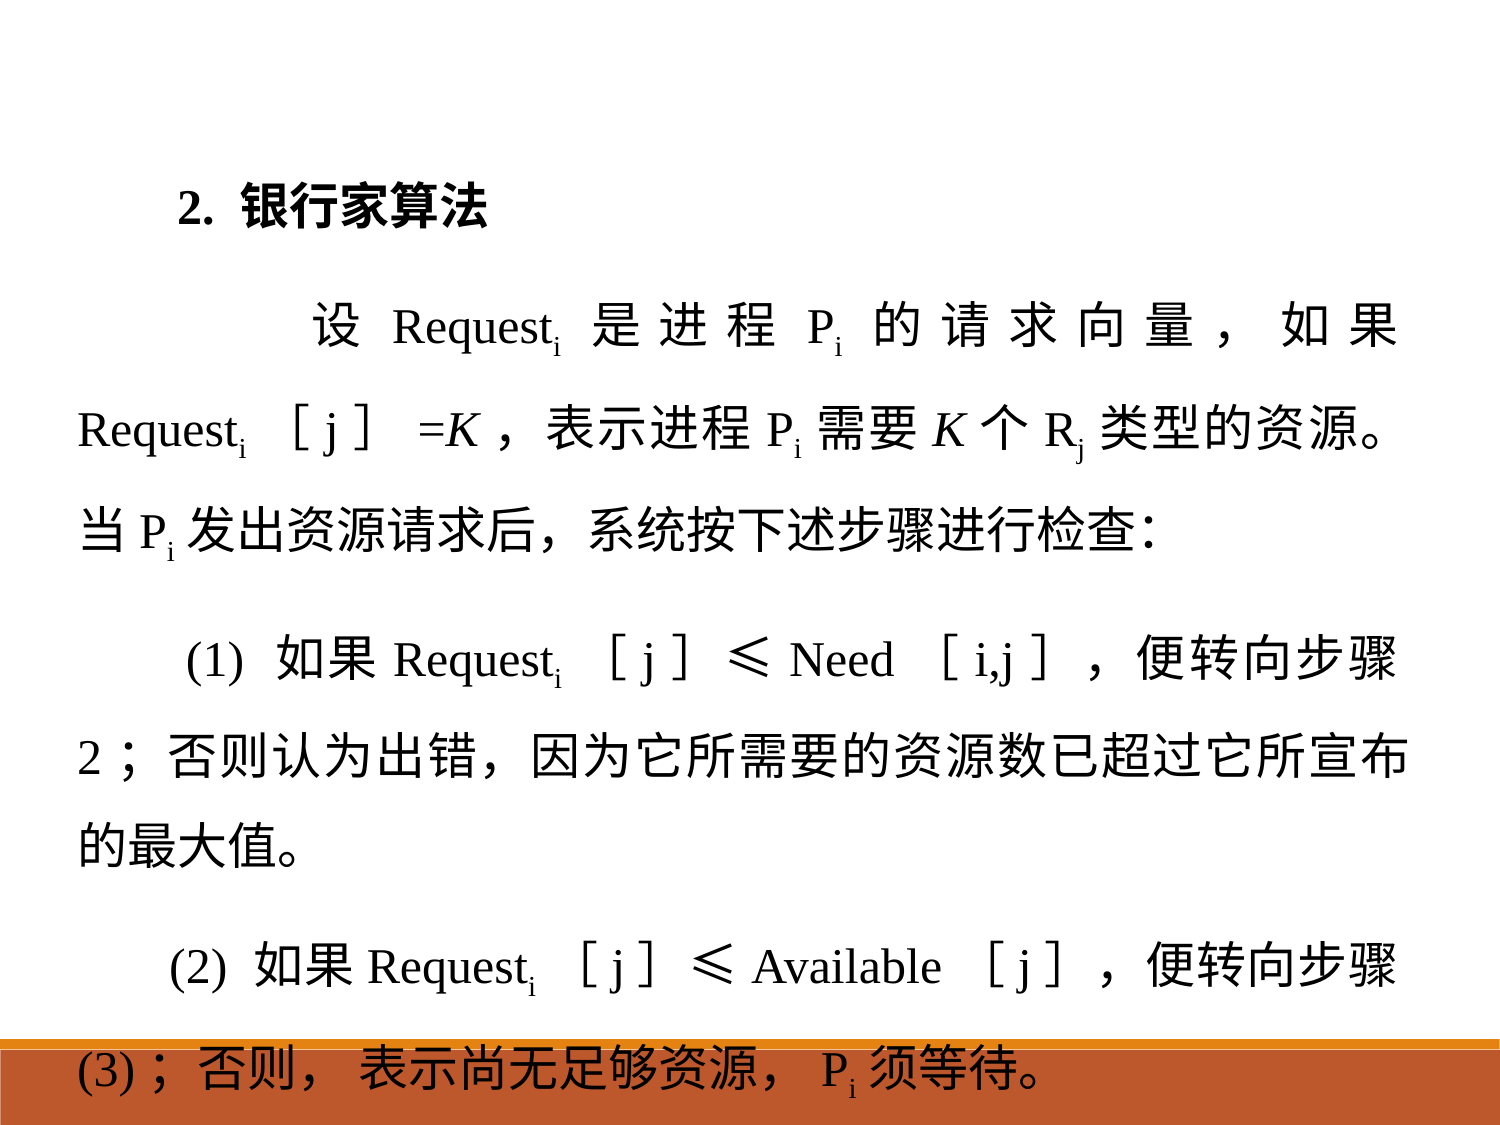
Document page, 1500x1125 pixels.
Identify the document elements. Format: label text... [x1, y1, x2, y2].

text_box 2. 银行家算法 设Requesti是进程Pi的请求向量，如果Requesti［j］=K，表示进程Pi需要K个Rj类型的资源。当Pi发出资源请求后，系统按下述步骤进行检查： (1) 如果Requesti［j］≤Need［i,j］，便转向步骤2；否则认为出错，因为它所需要的资源数已超过它所宣布的最大值。 (2) 如果Requesti［j］≤Available［j］，便转向步骤(3)；否则， 表示尚无足够资源，Pi须等待。 [62, 137, 1425, 1112]
